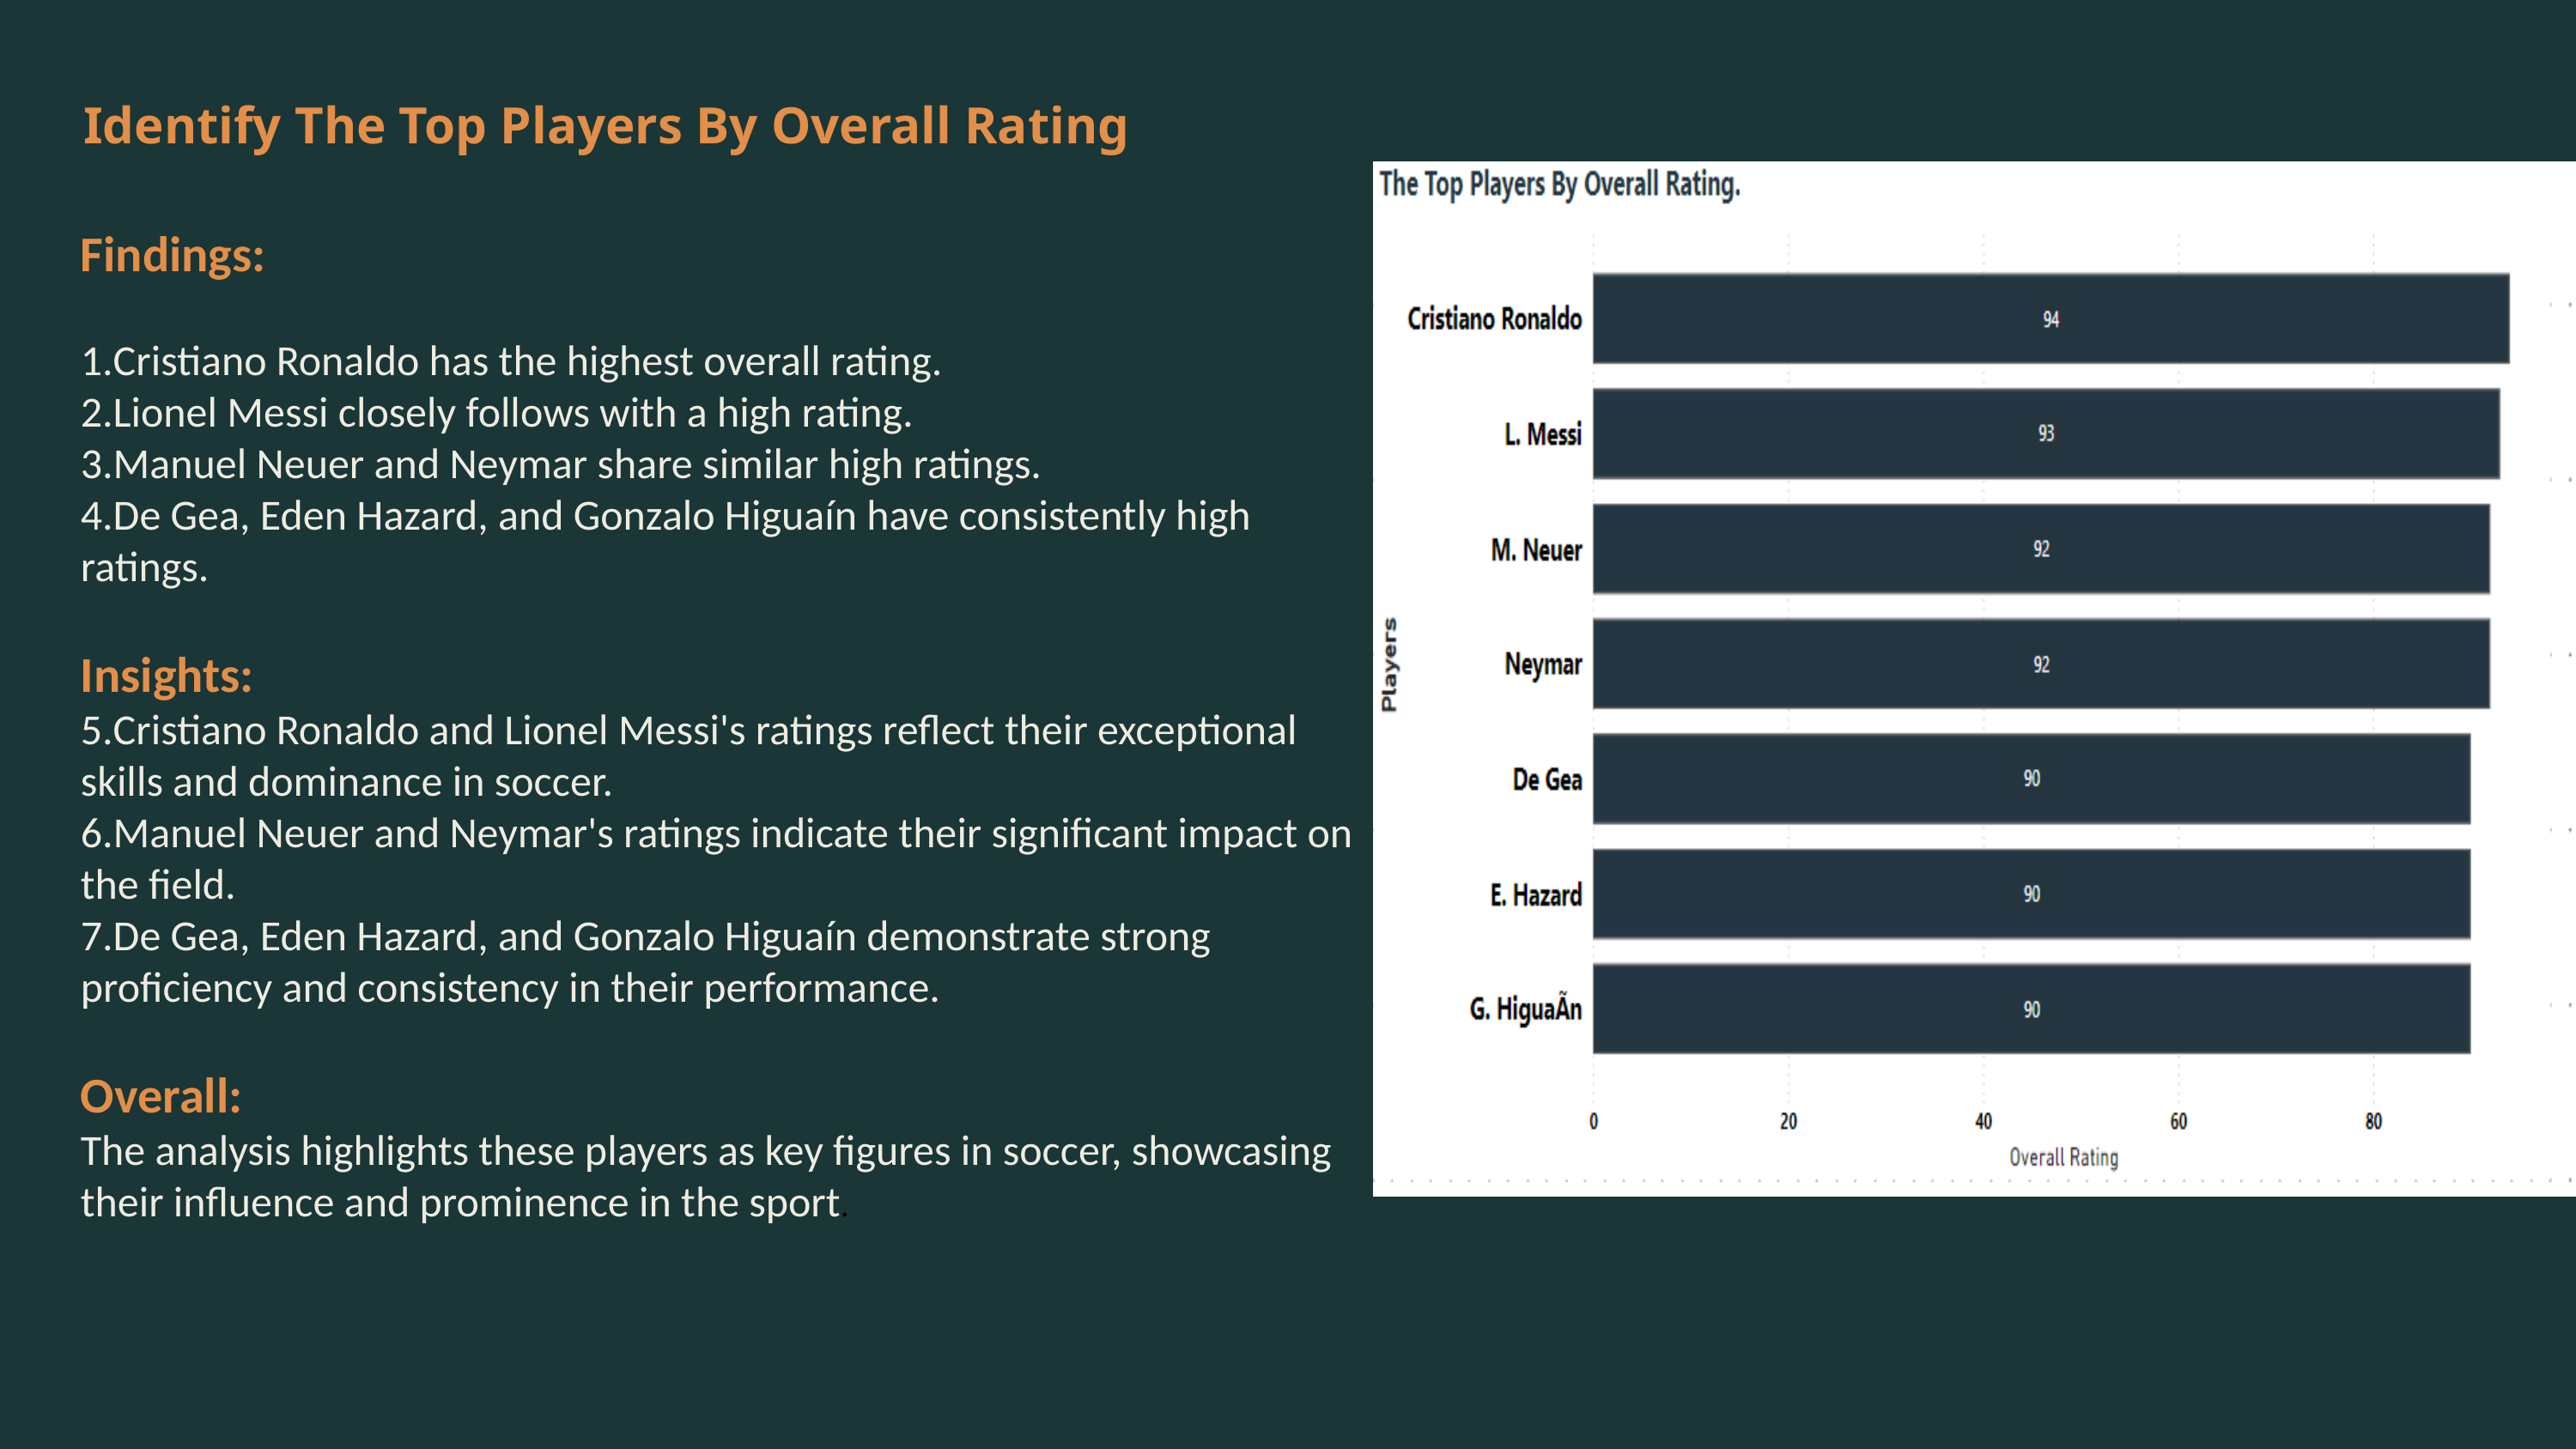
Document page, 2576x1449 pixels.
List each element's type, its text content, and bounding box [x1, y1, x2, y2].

picture [1373, 161, 2576, 1197]
text_box Identify The Top Players By Overall Rating [70, 87, 1374, 161]
text_box Findings: Cristiano Ronaldo has the highest overall rating. Lionel Messi closely follows with a high rating. Manuel Neuer and Neymar share similar high ratings. De Gea, Eden Hazard, and Gonzalo Higuaín have consistently high ratings. Insights: Cristiano Ronaldo and Lionel Messi's ratings reflect their exceptional skills and dominance in soccer. Manuel Neuer and Neymar's ratings indicate their significant impact on the field. De Gea, Eden Hazard, and Gonzalo Higuaín demonstrate strong proficiency and consistency in their performance. Overall: The analysis highlights these players as key figures in soccer, showcasing their influence and prominence in the sport. [68, 215, 1373, 1233]
